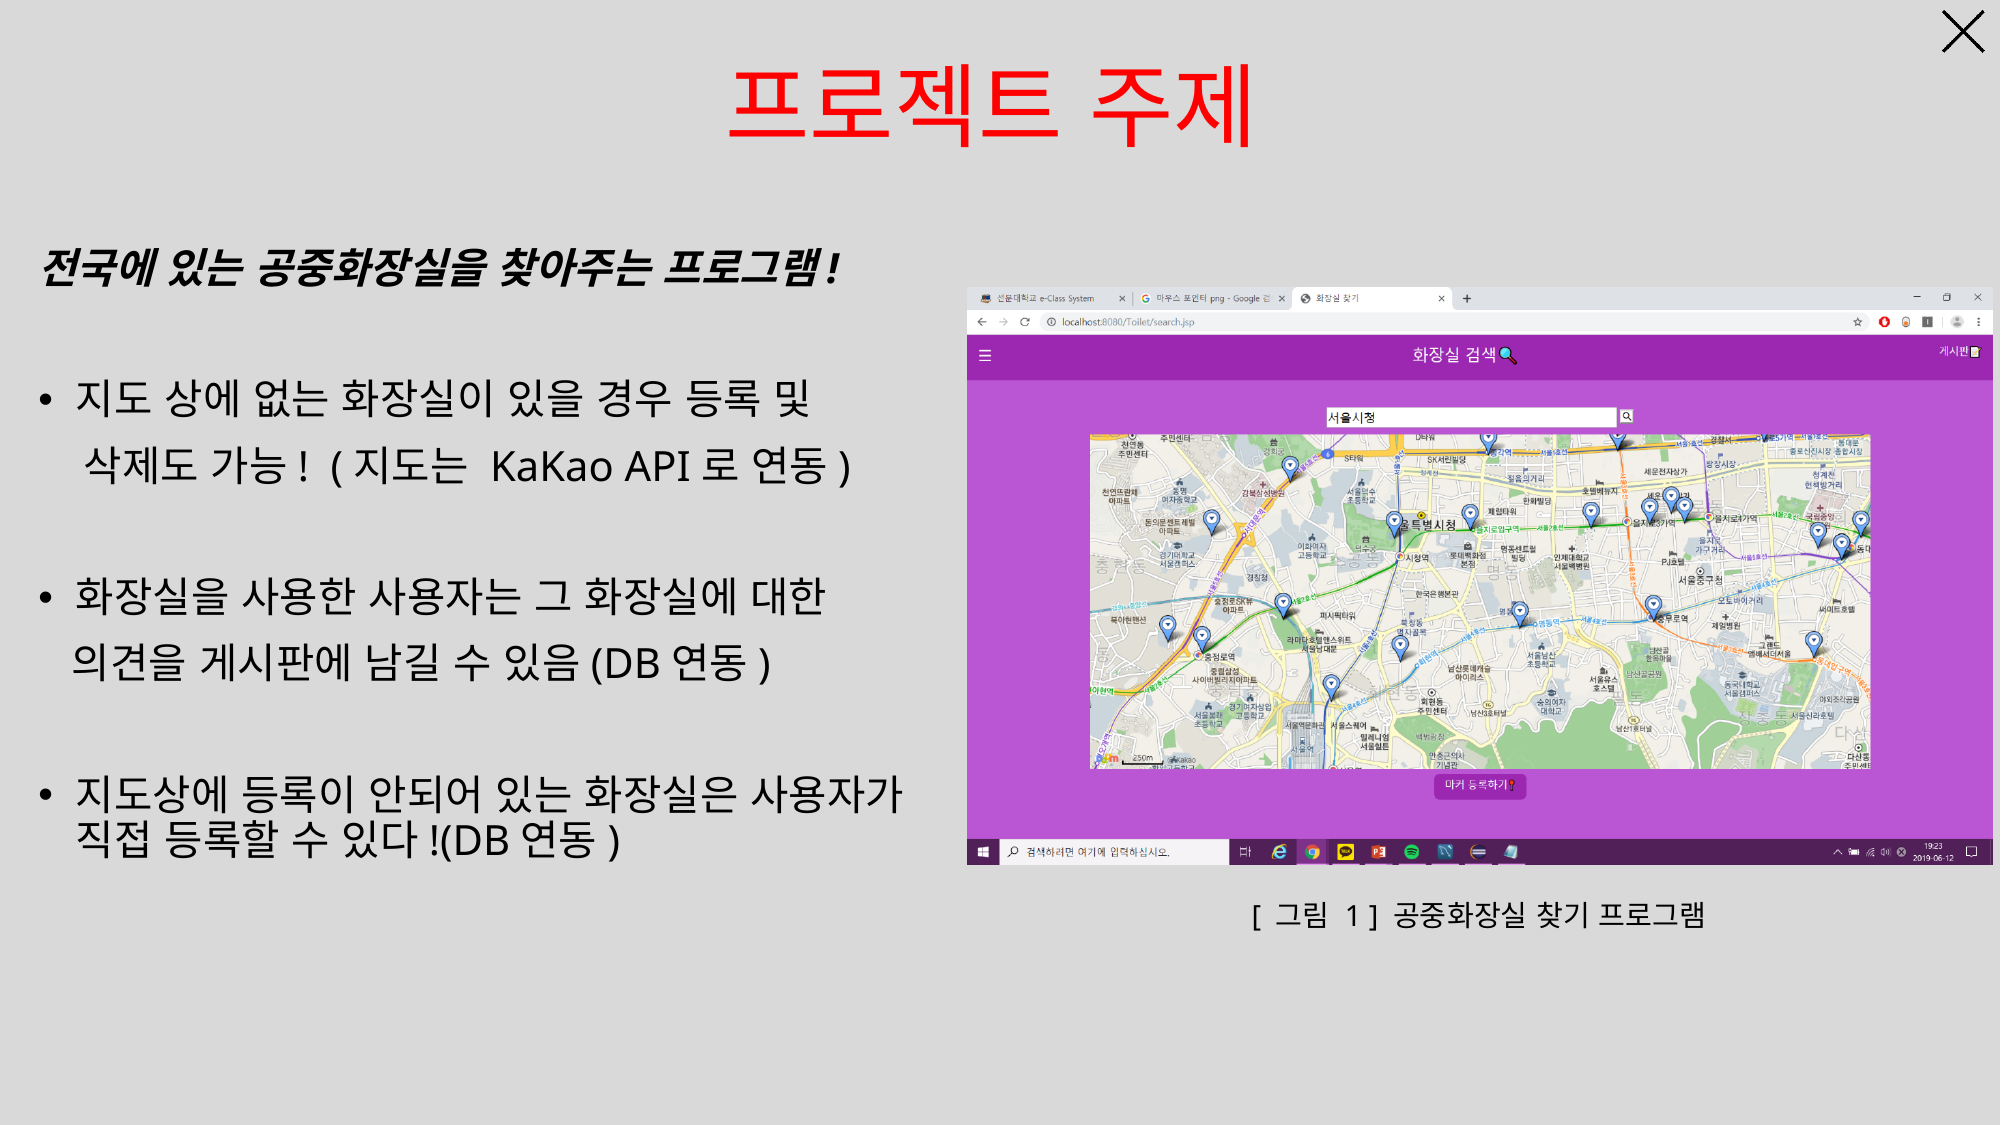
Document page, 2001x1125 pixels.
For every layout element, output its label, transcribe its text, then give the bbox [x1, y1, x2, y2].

text_box [1993, 353, 2000, 429]
picture [1934, 2, 1993, 60]
title 프로젝트 주제 [129, 2, 1855, 220]
list 전국에 있는 공중화장실을 찾아주는 프로그램! 지도 상에 없는 화장실이 있을 경우 등록 및 삭제도 가능! (지도는 KaKao API로 연동) 화장실을 사용한 사용자는 그 화장실에 대한 의견을 게시판에 남길 수 있음(DB연동) 지도상에 등록이 안되어 있는 화장실은 사용자가 직접 등록할 수 있다!(DB연동) [23, 239, 993, 954]
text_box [967, 287, 1993, 941]
